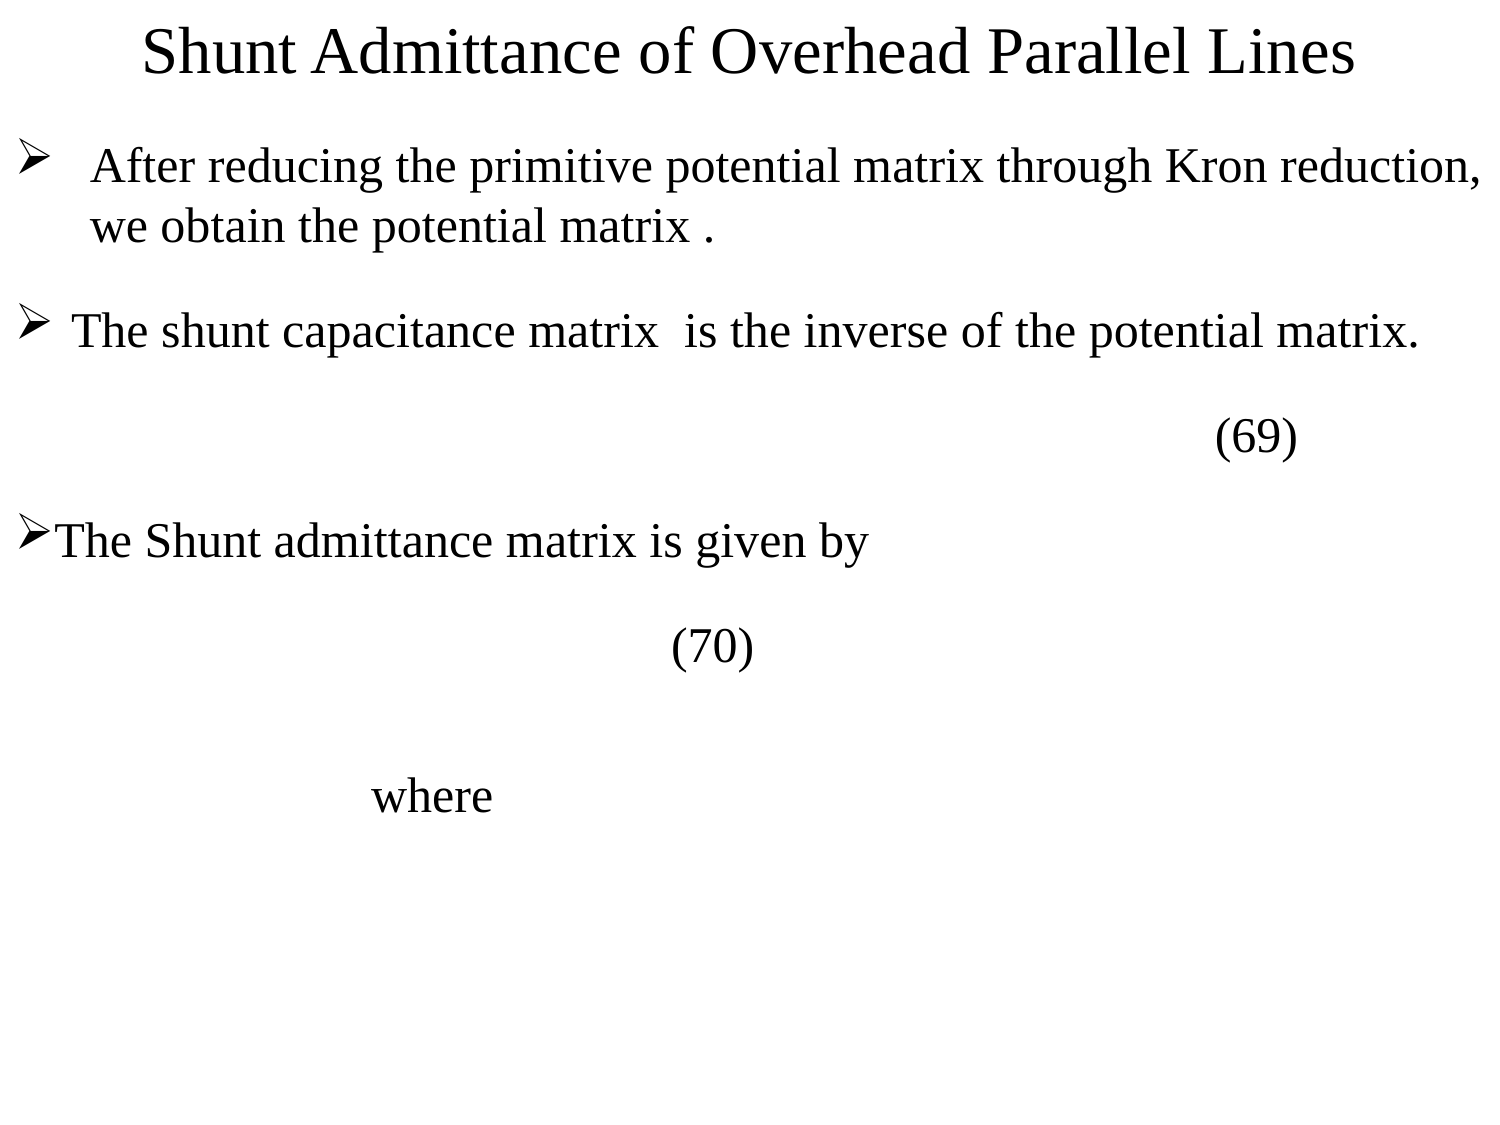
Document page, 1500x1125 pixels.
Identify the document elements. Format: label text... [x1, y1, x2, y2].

text_box [542, 210, 1500, 235]
text_box [192, 210, 316, 235]
text_box [320, 210, 538, 235]
text_box [0, 125, 1500, 210]
text_box Shunt Admittance of Overhead Parallel Lines [0, 0, 1500, 95]
text_box [0, 210, 188, 235]
